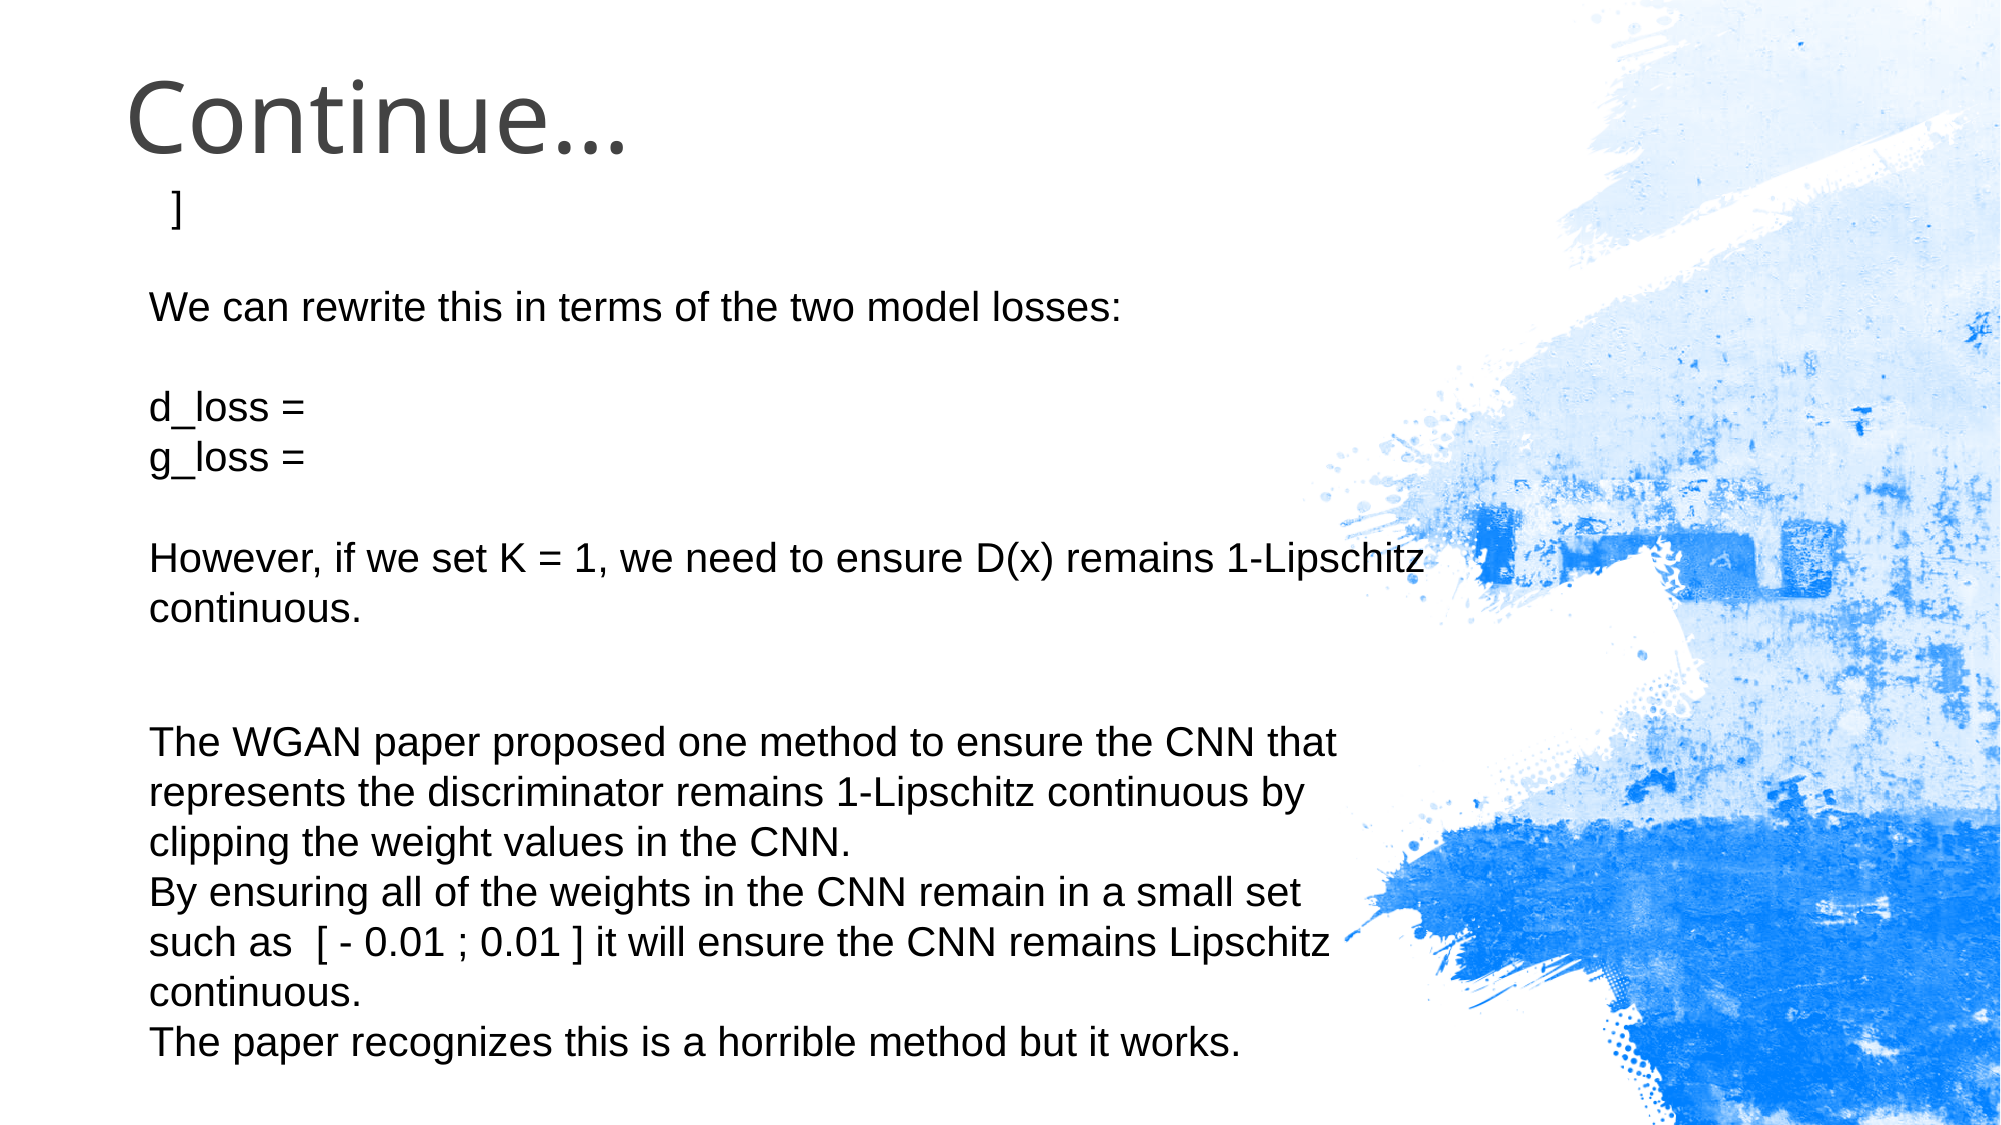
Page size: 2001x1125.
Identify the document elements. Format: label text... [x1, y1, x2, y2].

picture [0, 0, 2001, 1125]
text_box Continue… [109, 50, 1401, 189]
text_box The WGAN paper proposed one method to ensure the CNN that represents the discriminator remains 1-Lipschitz continuous by clipping the weight values in the CNN. By ensuring all of the weights in the CNN remain in a small set such as [ - 0.01 ; 0.01 ] it will ensure the CNN remains Lipschitz continuous. The paper recognizes this is a horrible method but it works. [133, 707, 1355, 1073]
